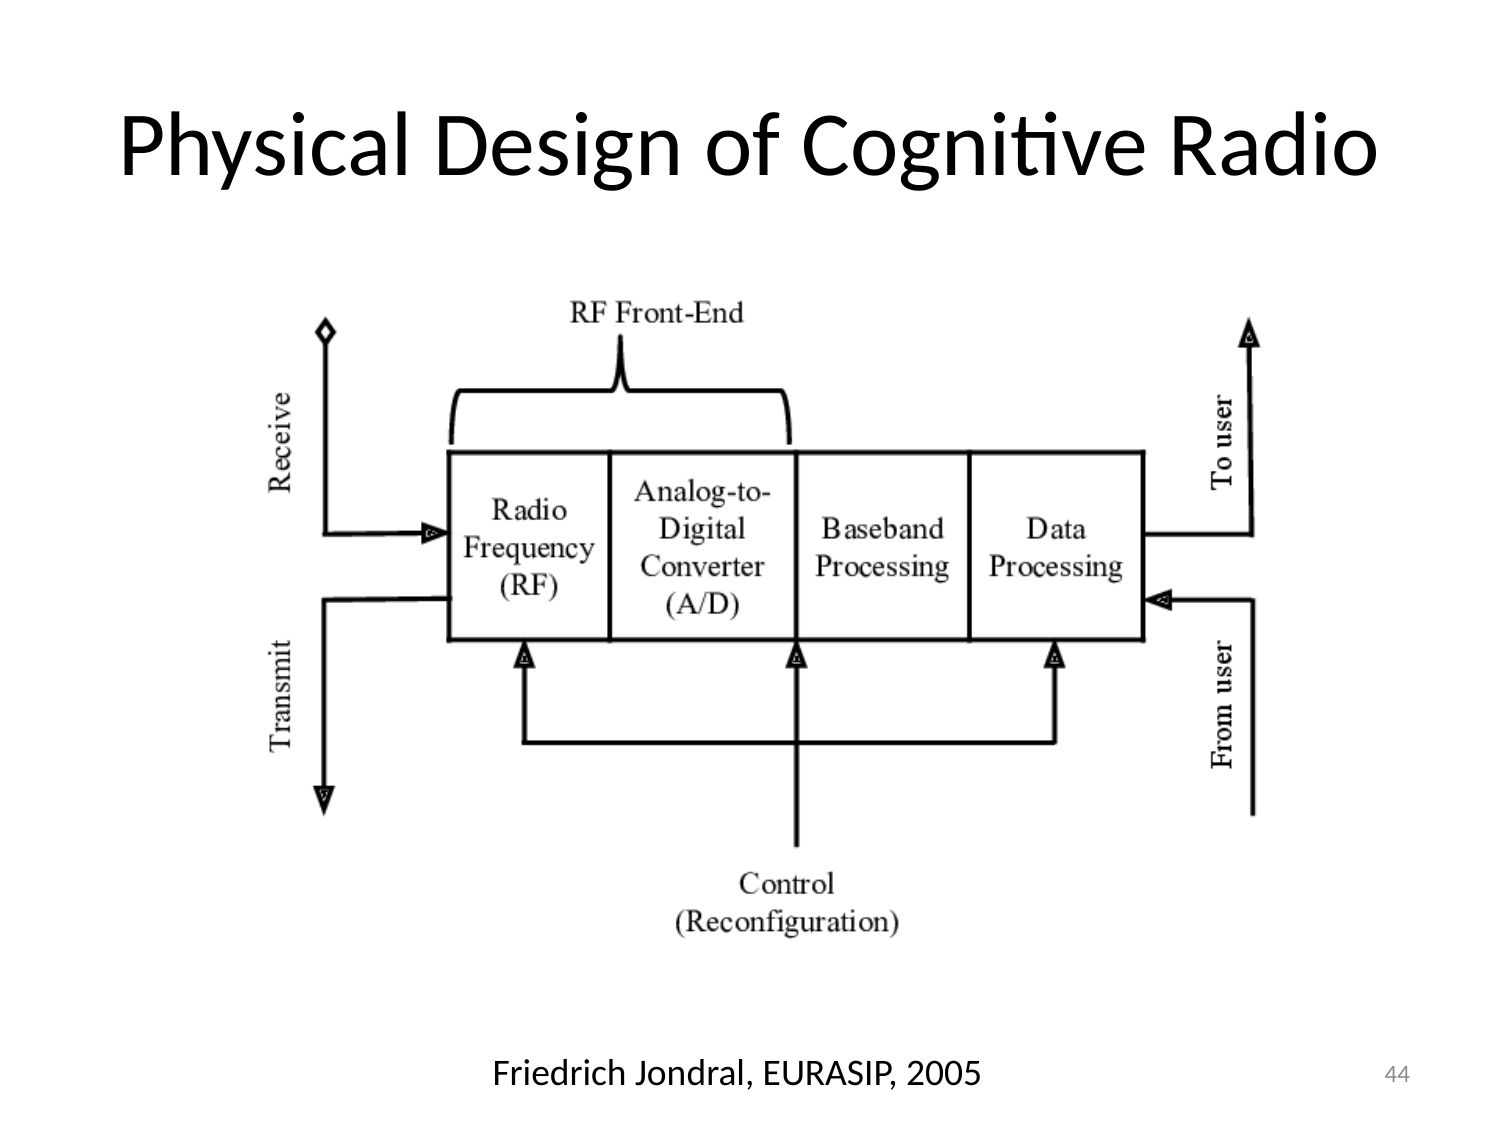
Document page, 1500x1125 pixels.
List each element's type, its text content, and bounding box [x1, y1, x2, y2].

picture [187, 193, 1313, 1038]
slide_number 44 [1074, 1042, 1425, 1103]
title Physical Design of Cognitive Radio [75, 45, 1425, 233]
text_box Friedrich Jondral, EURASIP, 2005 [99, 1040, 1375, 1101]
